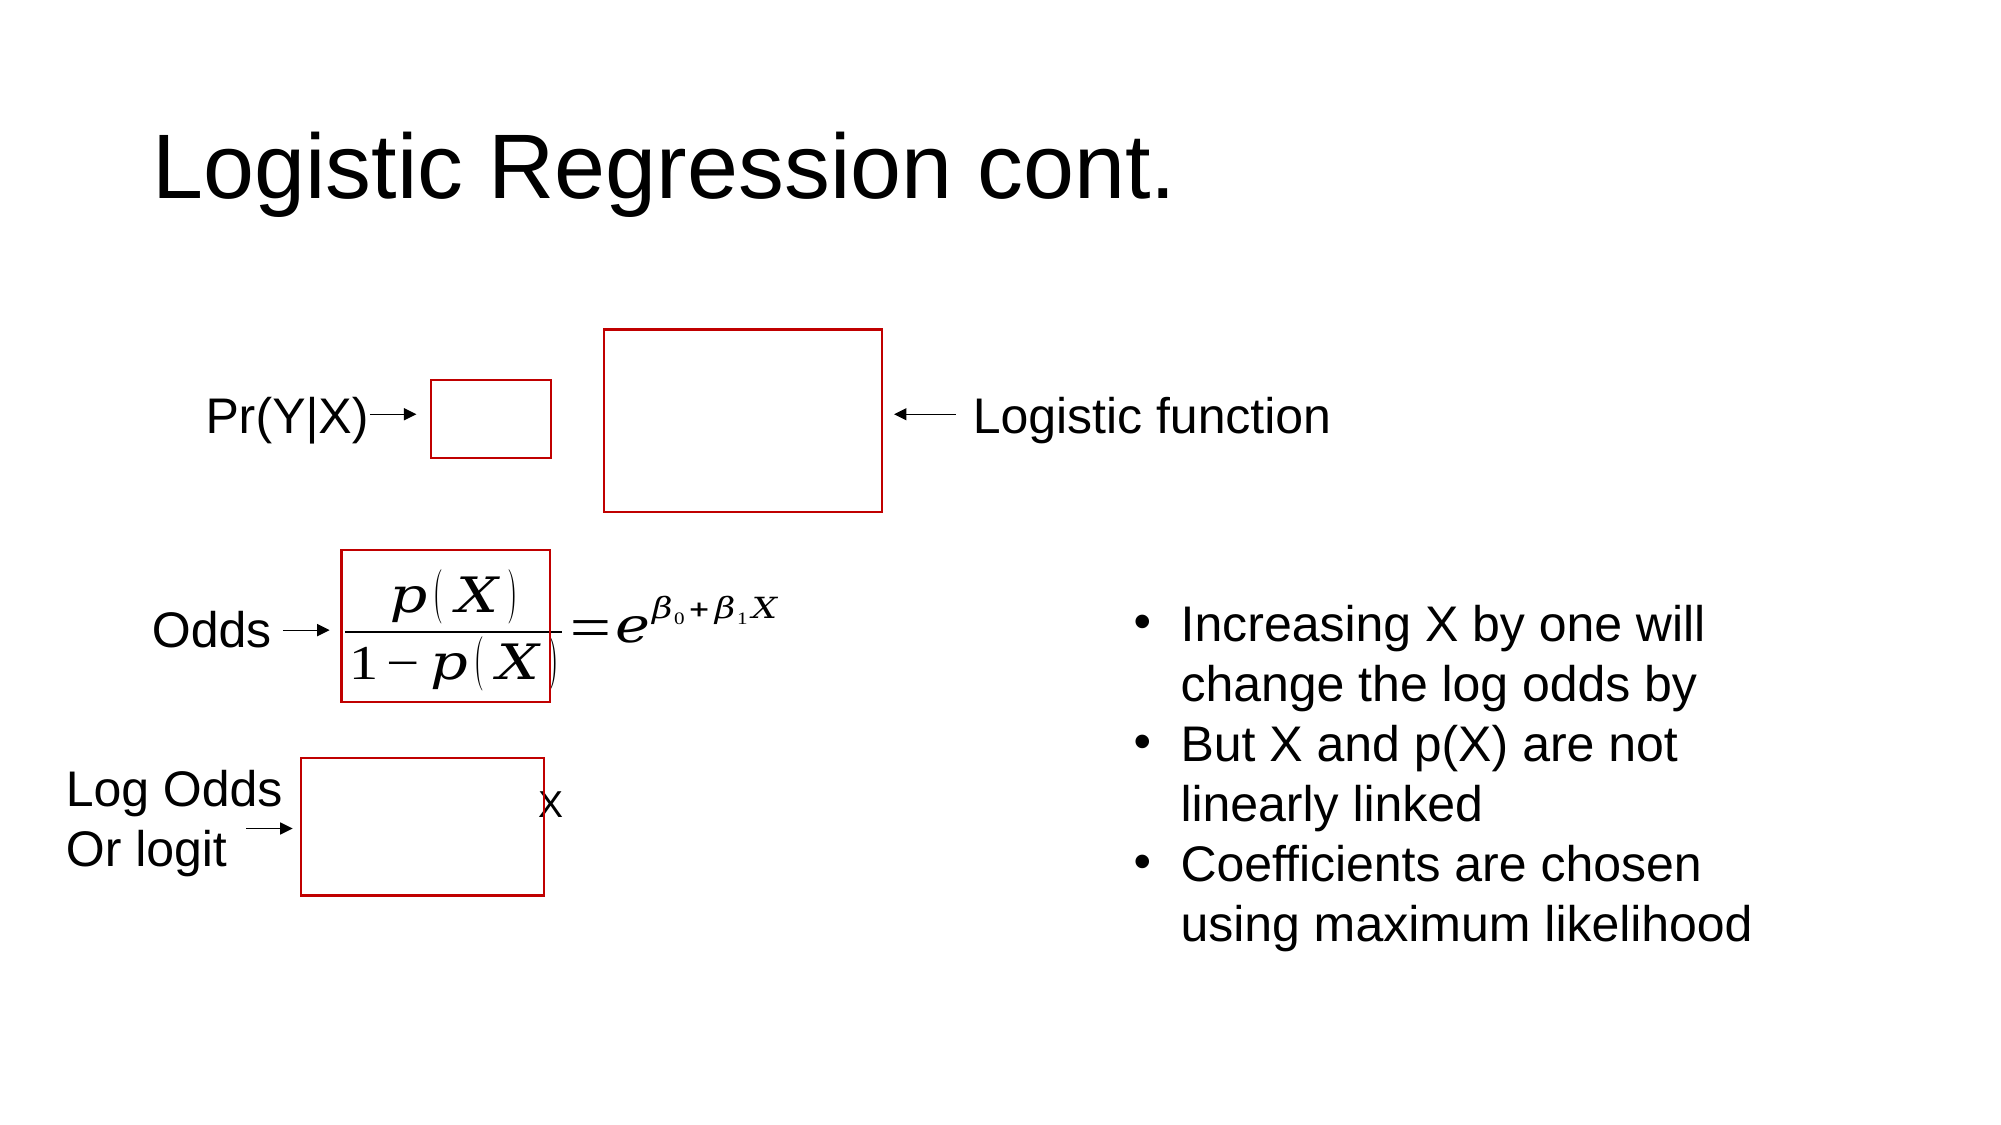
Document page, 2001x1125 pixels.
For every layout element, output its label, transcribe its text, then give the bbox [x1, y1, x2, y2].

text_box [300, 757, 545, 897]
text_box Pr(Y|X) [190, 376, 384, 452]
text_box Log Odds Or logit [51, 748, 298, 884]
title Logistic Regression cont. [137, 59, 1863, 278]
text_box Odds [137, 590, 287, 665]
text_box [430, 379, 552, 459]
text_box [340, 549, 551, 703]
text_box Logistic function [958, 376, 1347, 452]
text_box [603, 328, 883, 513]
